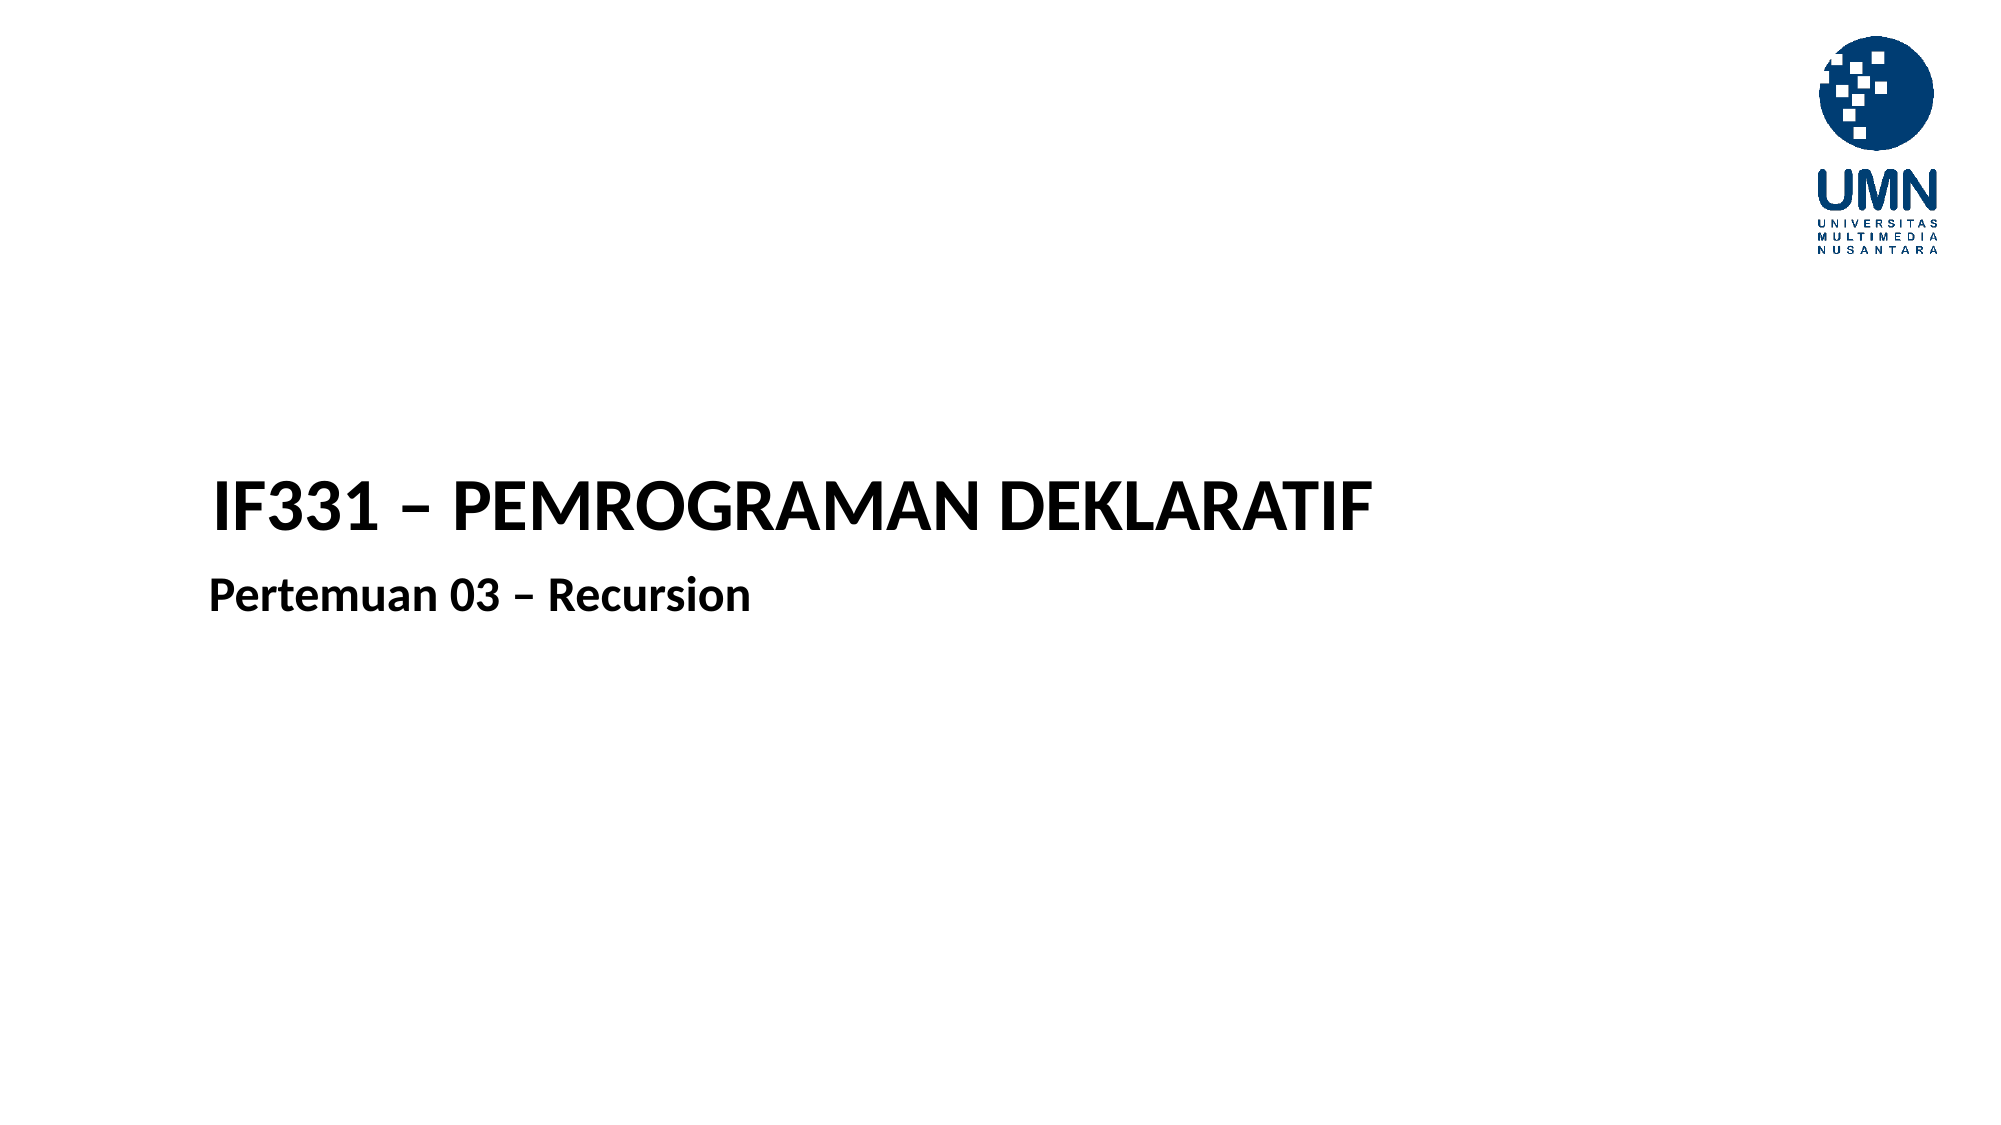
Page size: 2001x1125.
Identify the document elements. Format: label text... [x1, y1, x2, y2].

picture [1818, 36, 1937, 254]
text_box Pertemuan 03 – Recursion [194, 553, 767, 629]
text_box IF331 – PEMROGRAMAN DEKLARATIF [197, 447, 1390, 553]
